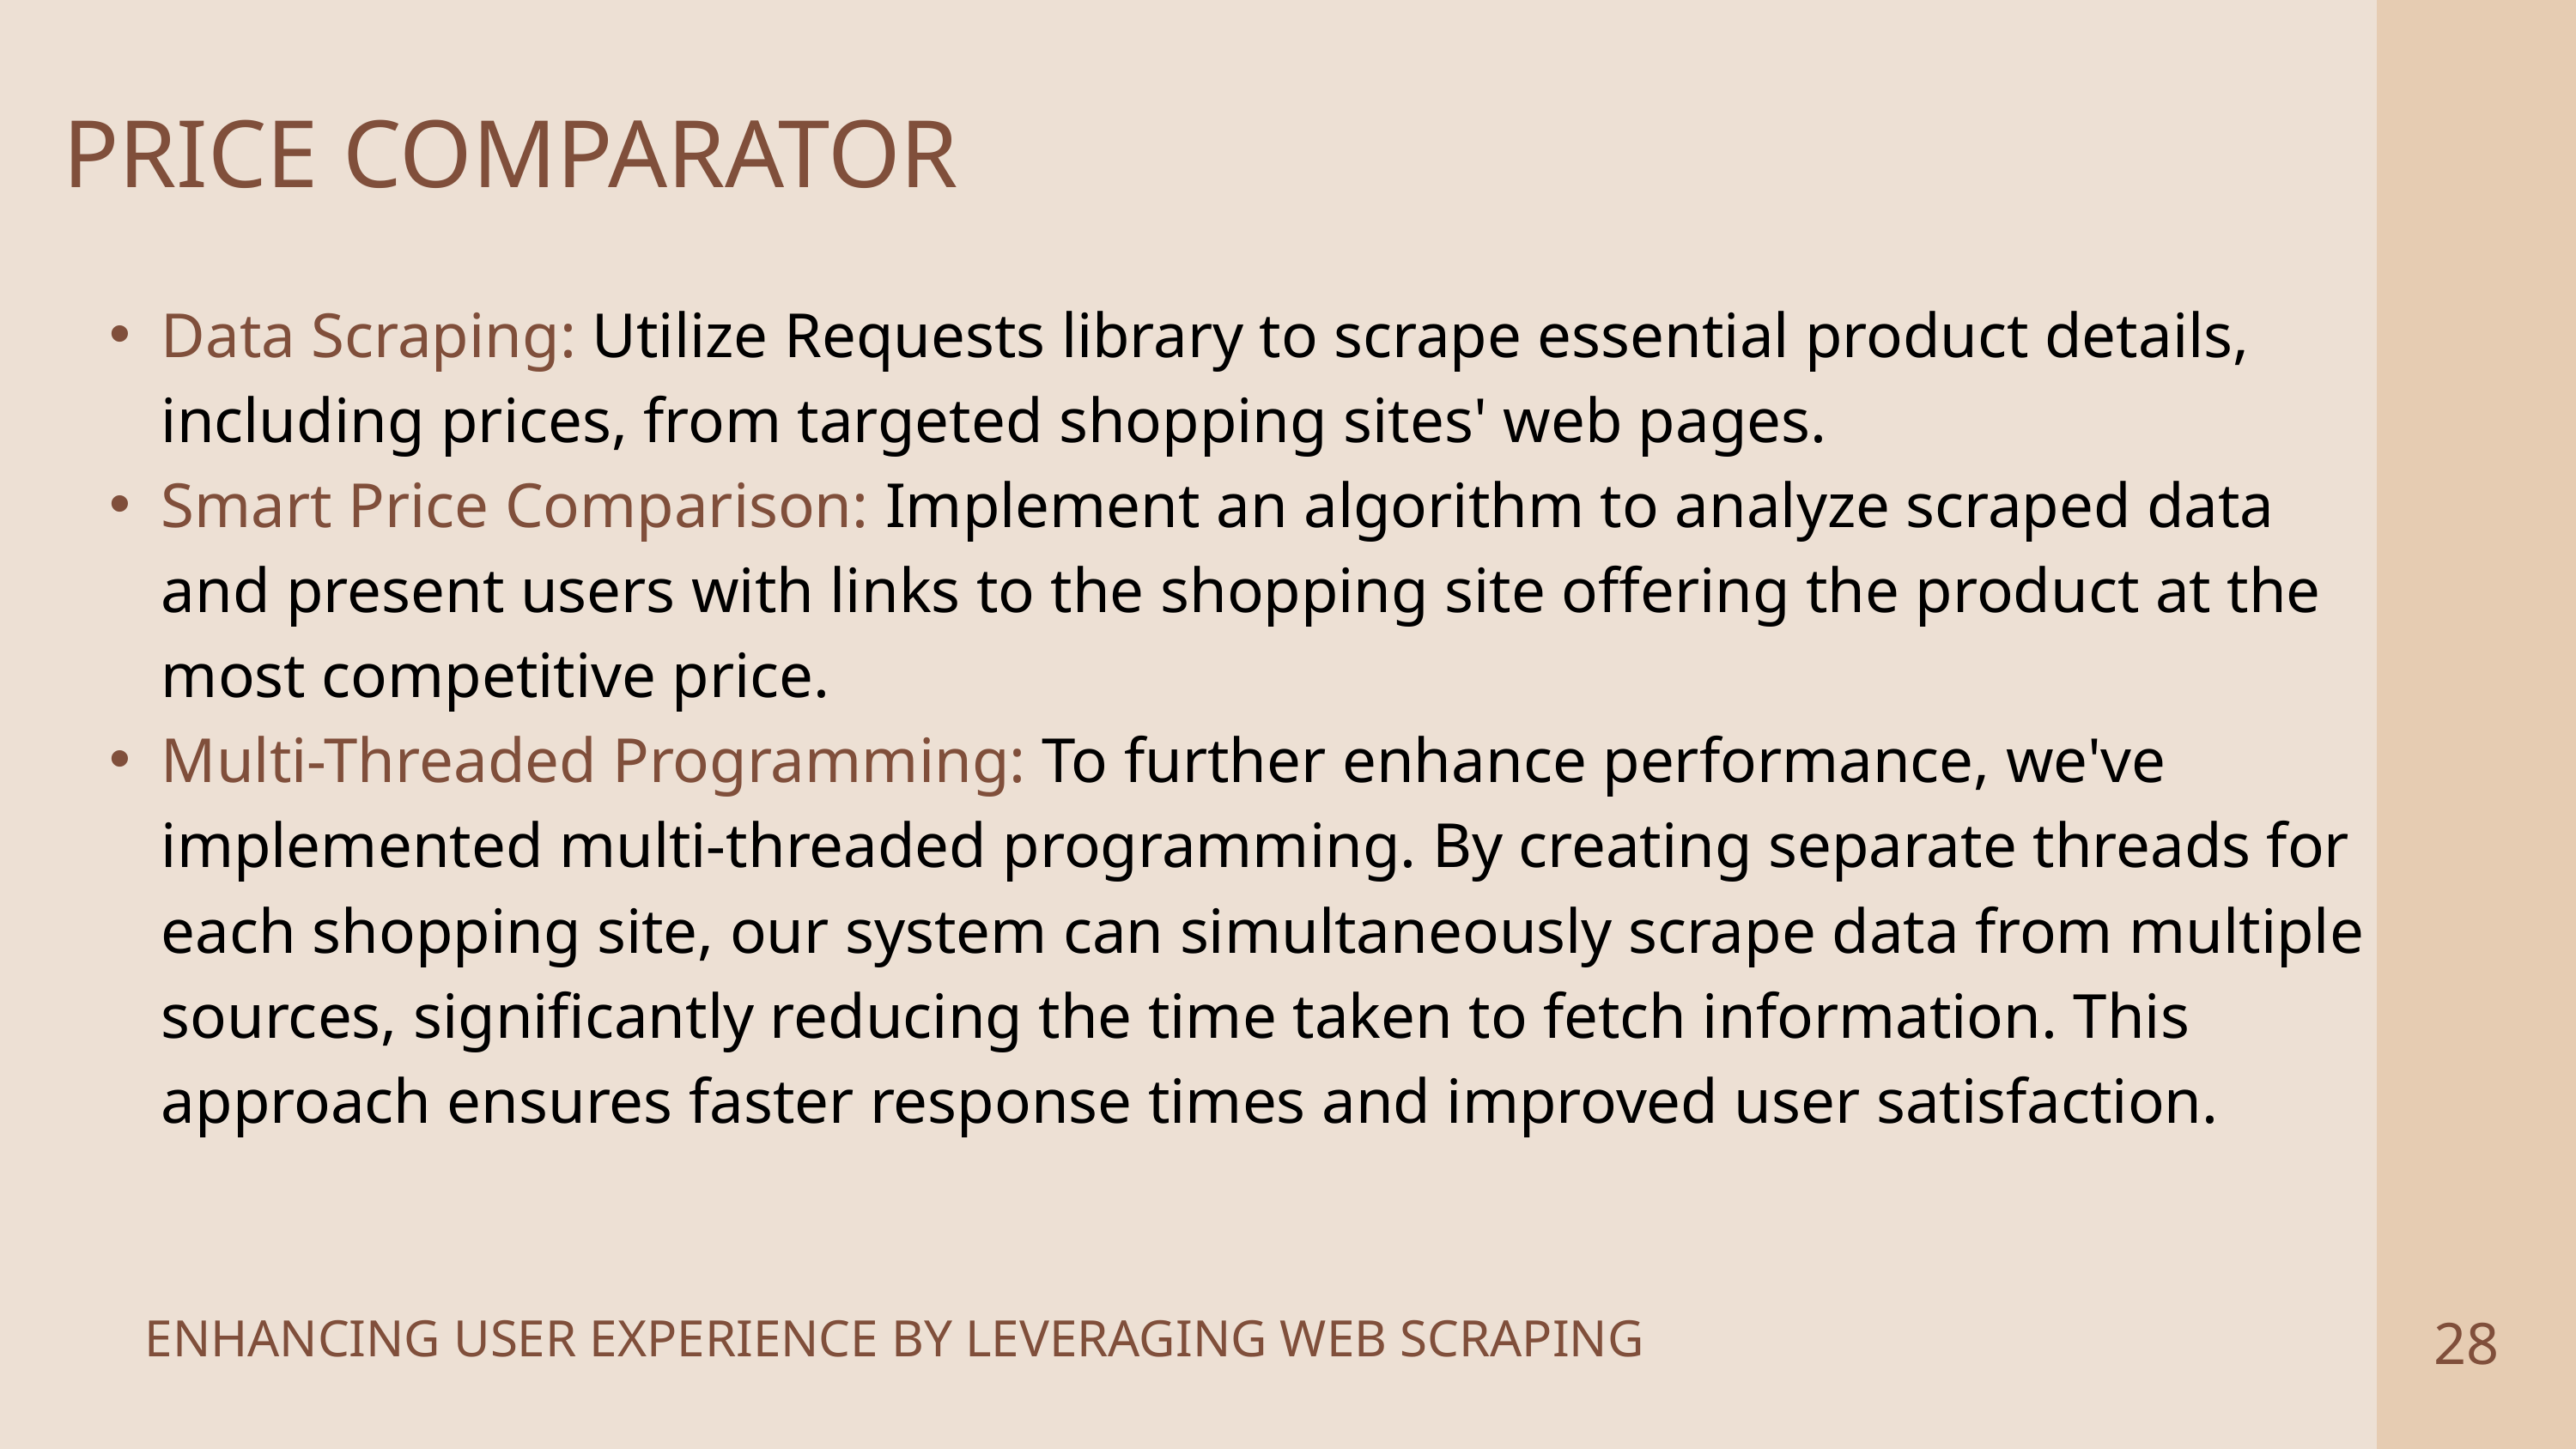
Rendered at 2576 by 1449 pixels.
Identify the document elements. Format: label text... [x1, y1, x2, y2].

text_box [2376, 0, 2576, 1449]
text_box ENHANCING USER EXPERIENCE BY LEVERAGING WEB SCRAPING [144, 1296, 1759, 1367]
text_box PRICE COMPARATOR [63, 76, 2349, 206]
text_box Data Scraping: Utilize Requests library to scrape essential product details, including prices, from targeted shopping sites' web pages. Smart Price Comparison: Implement an algorithm to analyze scraped data and present users with links to the shopping site offering the product at the most competitive price. Multi-Threaded Programming: To further enhance performance, we've implemented multi-threaded programming. By creating separate threads for each shopping site, our system can simultaneously scrape data from multiple sources, significantly reducing the time taken to fetch information. This approach ensures faster response times and improved user satisfaction. [58, 283, 2372, 1221]
